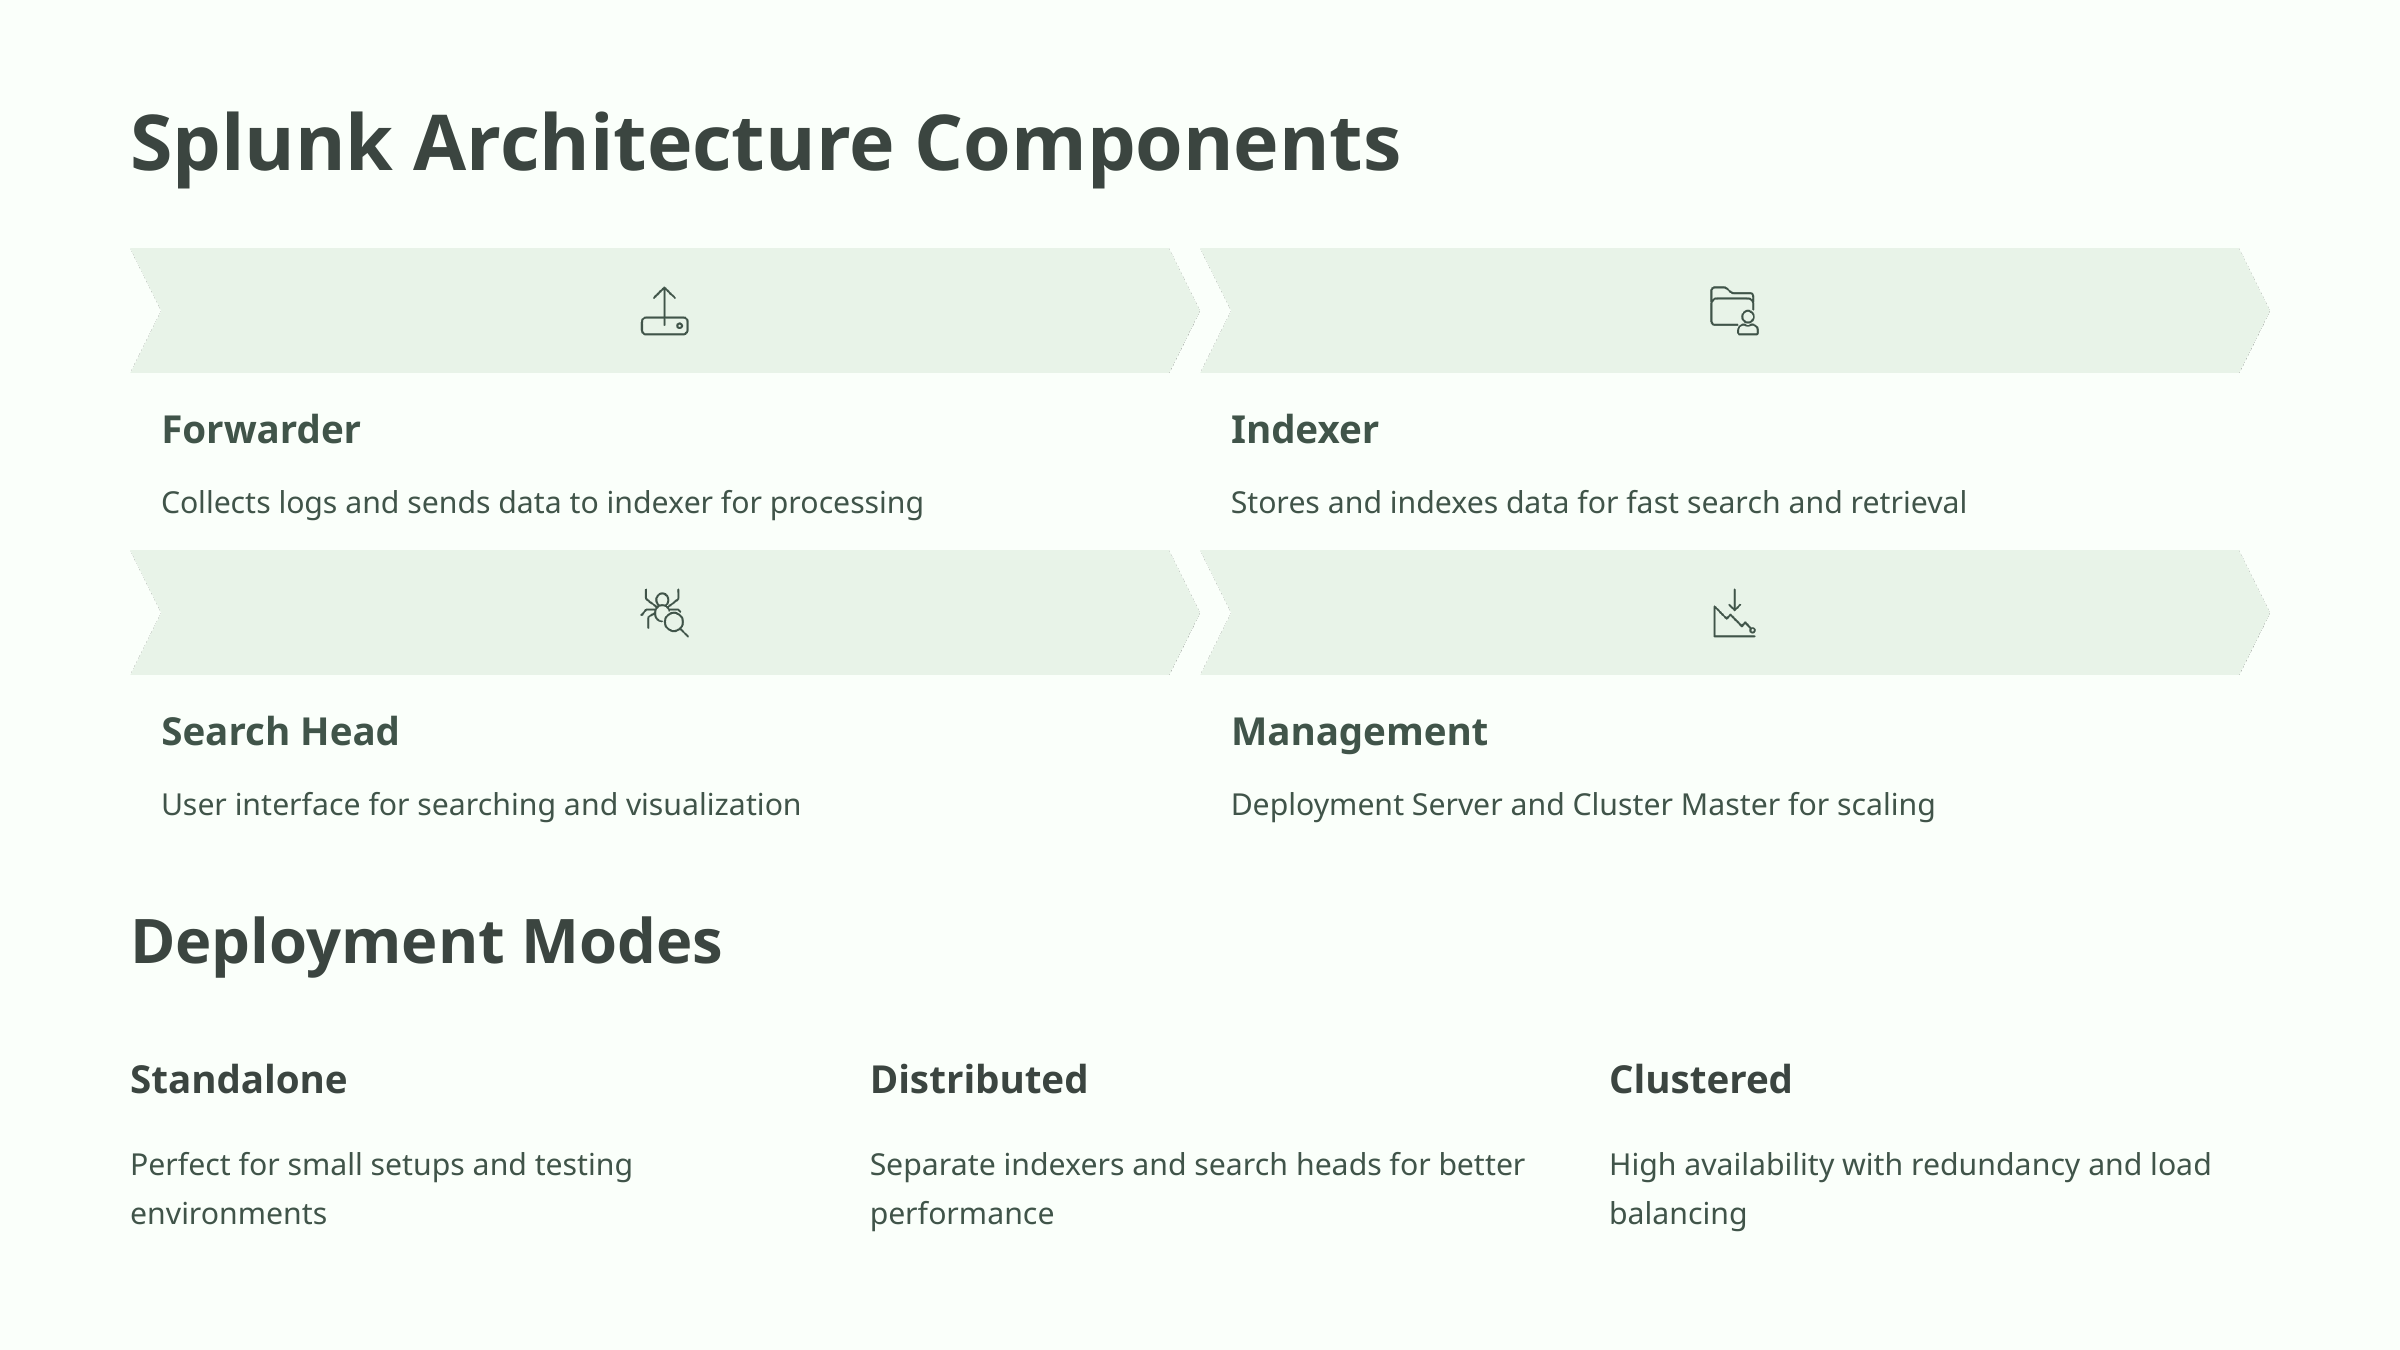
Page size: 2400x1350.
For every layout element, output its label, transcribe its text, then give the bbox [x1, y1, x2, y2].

text_box Splunk Architecture Components [130, 90, 1445, 187]
text_box Indexer [1230, 403, 1618, 452]
text_box Management [1230, 705, 1618, 754]
text_box Collects logs and sends data to indexer for processing [161, 470, 1169, 520]
text_box Perfect for small setups and testing environments [130, 1132, 793, 1232]
text_box Clustered [1609, 1053, 1996, 1102]
picture [130, 550, 2270, 675]
picture [130, 248, 2270, 373]
text_box Separate indexers and search heads for better performance [869, 1132, 1533, 1232]
text_box Search Head [161, 705, 548, 754]
text_box User interface for searching and visualization [161, 772, 1169, 822]
text_box Distributed [869, 1053, 1257, 1102]
text_box Stores and indexes data for fast search and retrieval [1230, 470, 2239, 520]
text_box Deployment Server and Cluster Master for scaling [1230, 772, 2239, 822]
text_box Standalone [130, 1053, 517, 1102]
text_box Deployment Modes [130, 898, 749, 977]
text_box Forwarder [161, 403, 548, 452]
text_box High availability with redundancy and load balancing [1609, 1132, 2272, 1232]
